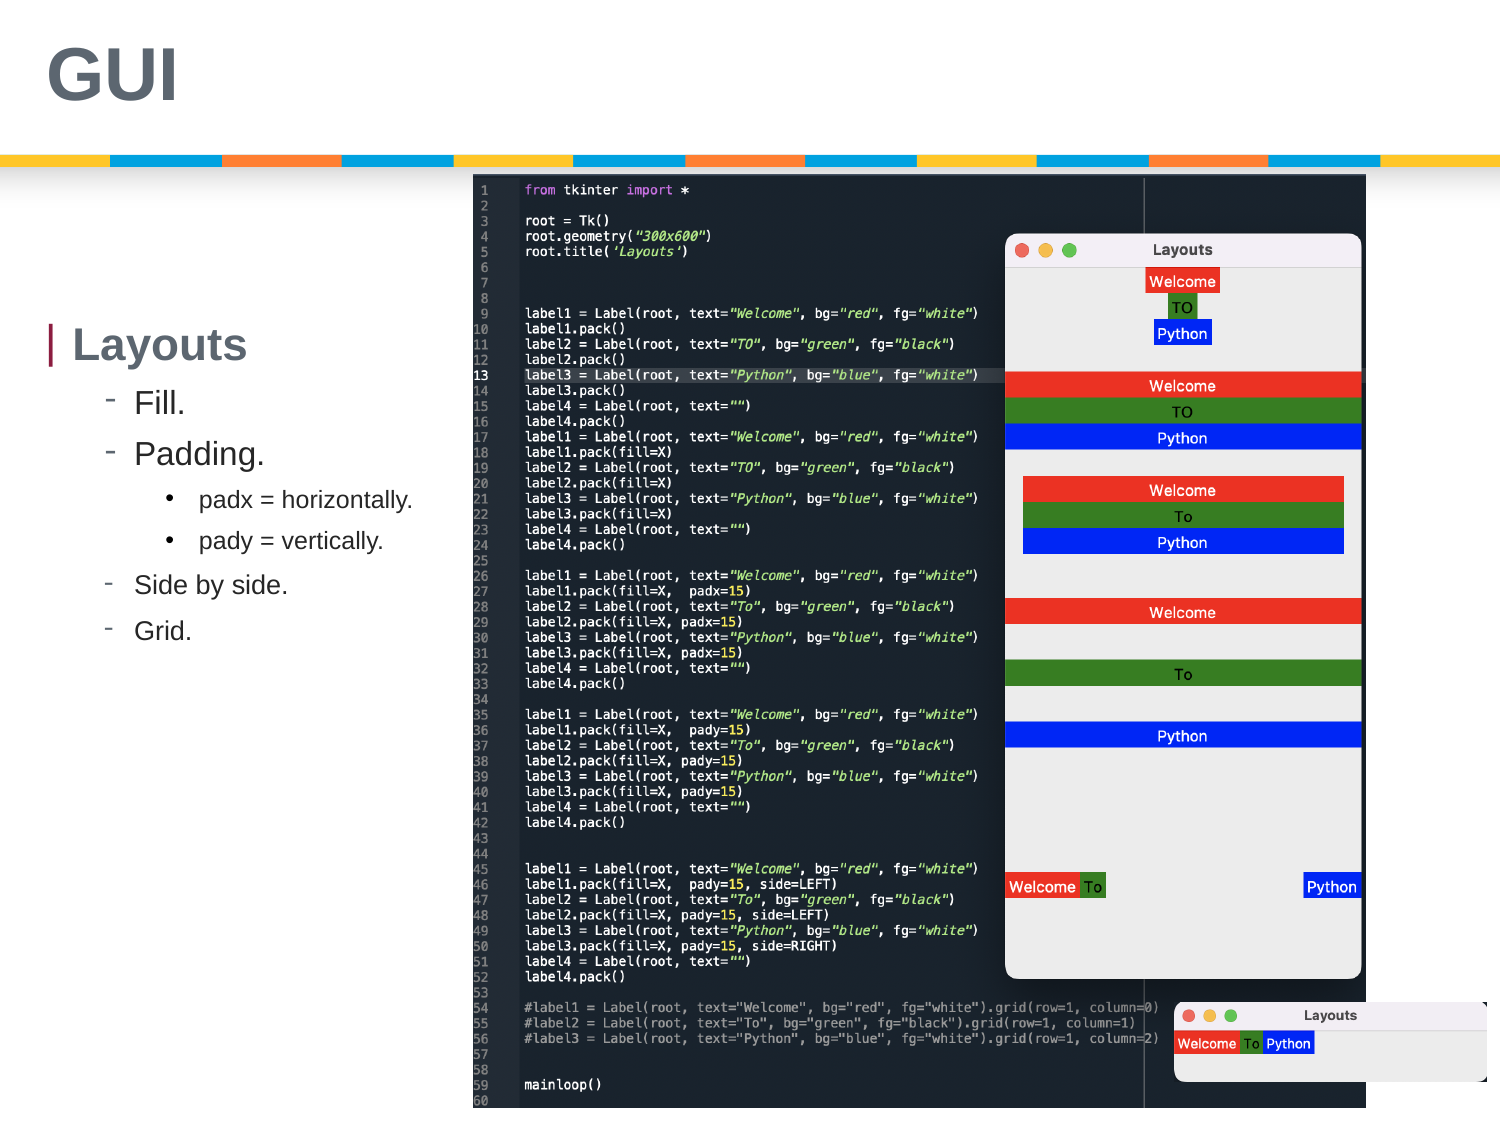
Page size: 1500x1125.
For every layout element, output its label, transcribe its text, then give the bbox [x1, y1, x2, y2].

title GUI [31, 0, 1460, 154]
picture [473, 173, 1487, 1108]
list Layouts Fill. Padding. padx = horizontally. pady = vertically. Side by side. Grid. [29, 317, 468, 886]
